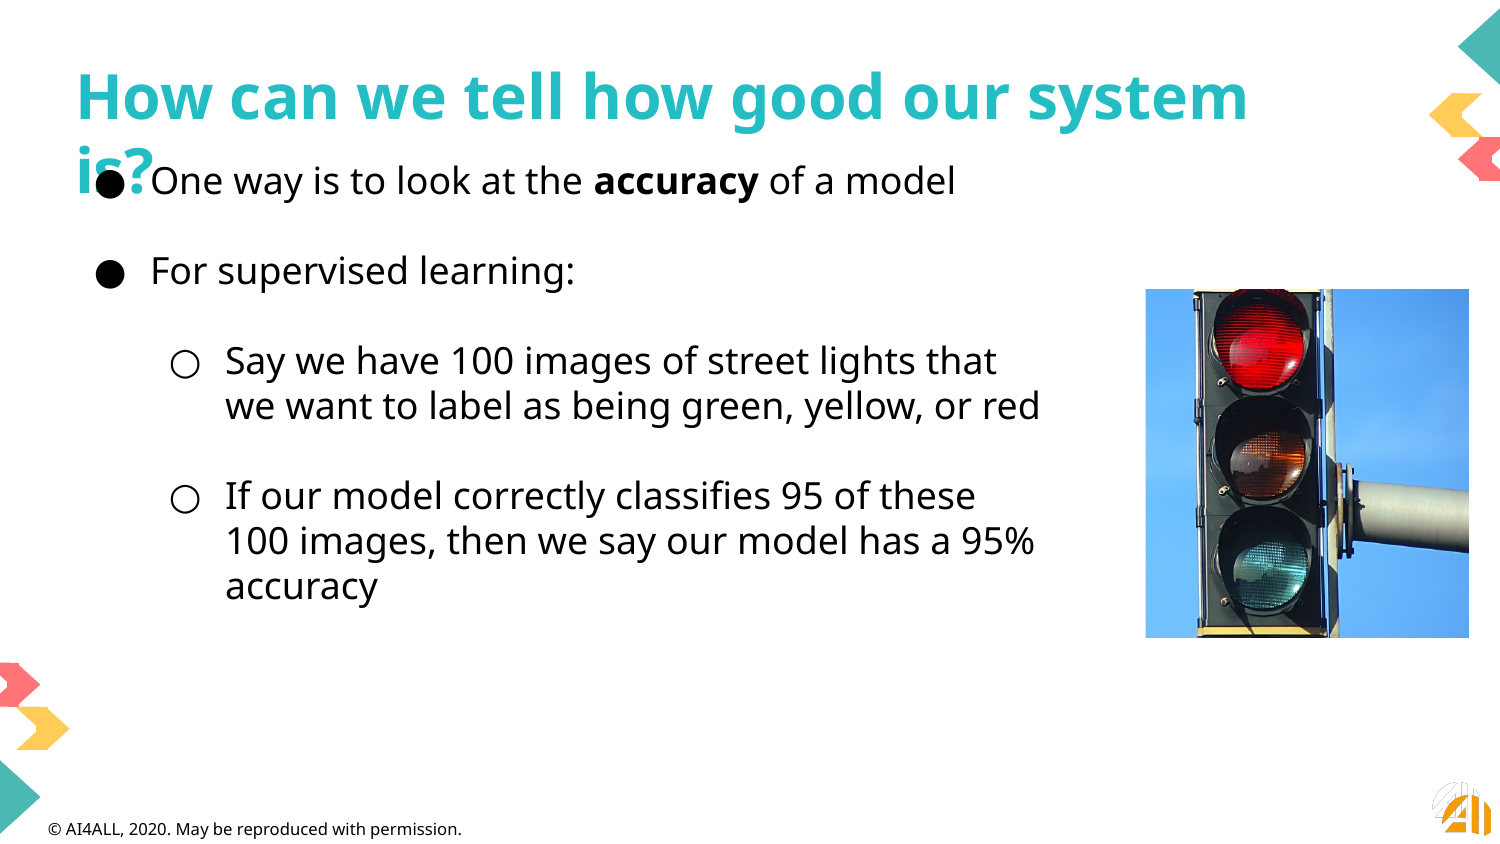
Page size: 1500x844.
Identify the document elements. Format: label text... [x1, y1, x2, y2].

picture [1145, 289, 1470, 638]
title How can we tell how good our system is? [75, 56, 1296, 117]
list One way is to look at the accuracy of a model For supervised learning: Say we have 100 images of street lights that we want to label as being green, yellow, or red If our model correctly classifies 95 of these 100 images, then we say our model has a 95% accuracy [75, 157, 1051, 707]
picture [1432, 782, 1491, 836]
